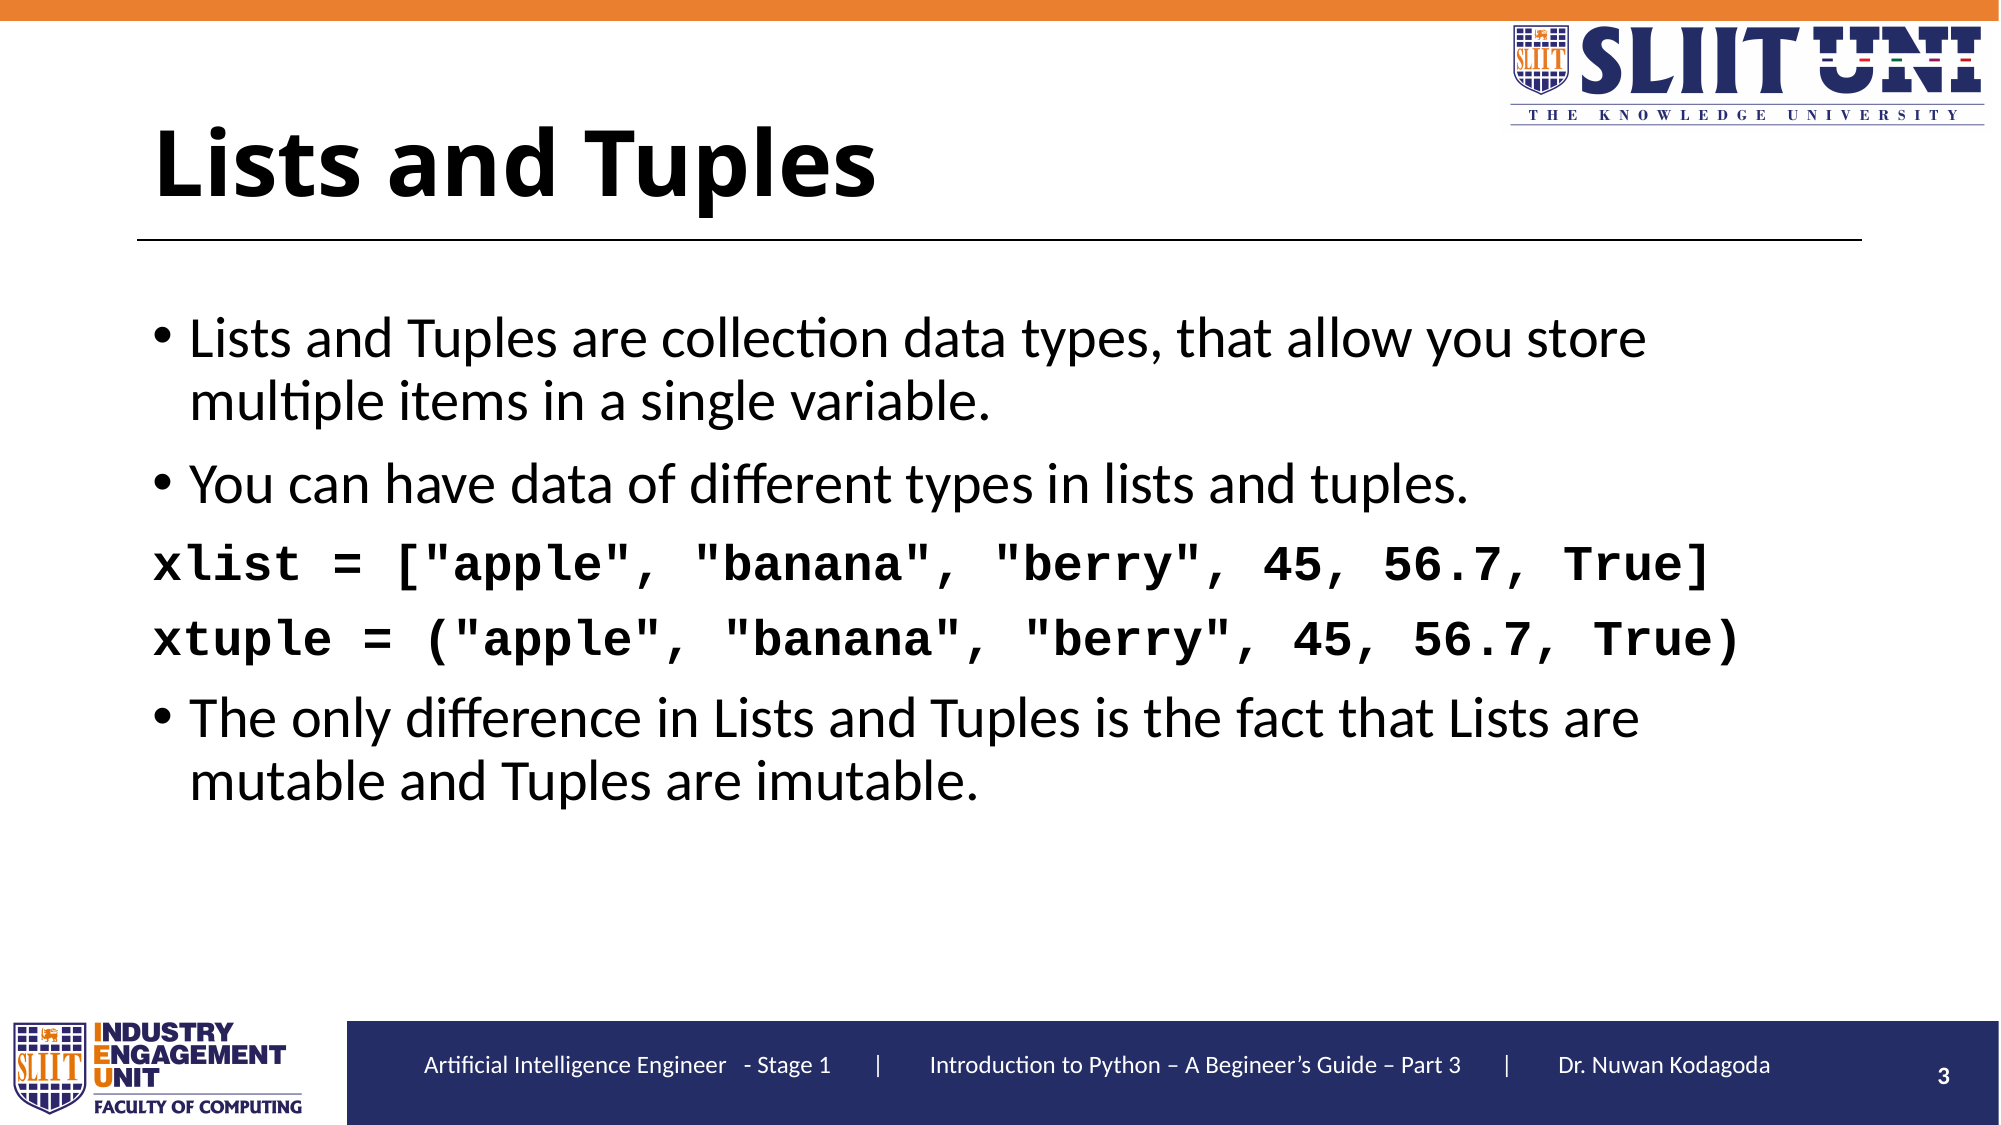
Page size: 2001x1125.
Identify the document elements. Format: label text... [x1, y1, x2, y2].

list Lists and Tuples are collection data types, that allow you store multiple items in a single variable. You can have data of different types in lists and tuples. xlist = ["apple", "banana", "berry", 45, 56.7, True] xtuple = ("apple", "banana", "berry", 45, 56.7, True) The only difference in Lists and Tuples is the fact that Lists are mutable and Tuples are imutable. [137, 299, 1863, 1014]
slide_number 3 [1862, 1044, 1965, 1105]
picture [1500, 21, 1992, 133]
picture [7, 1019, 308, 1119]
title Lists and Tuples [137, 57, 1863, 276]
